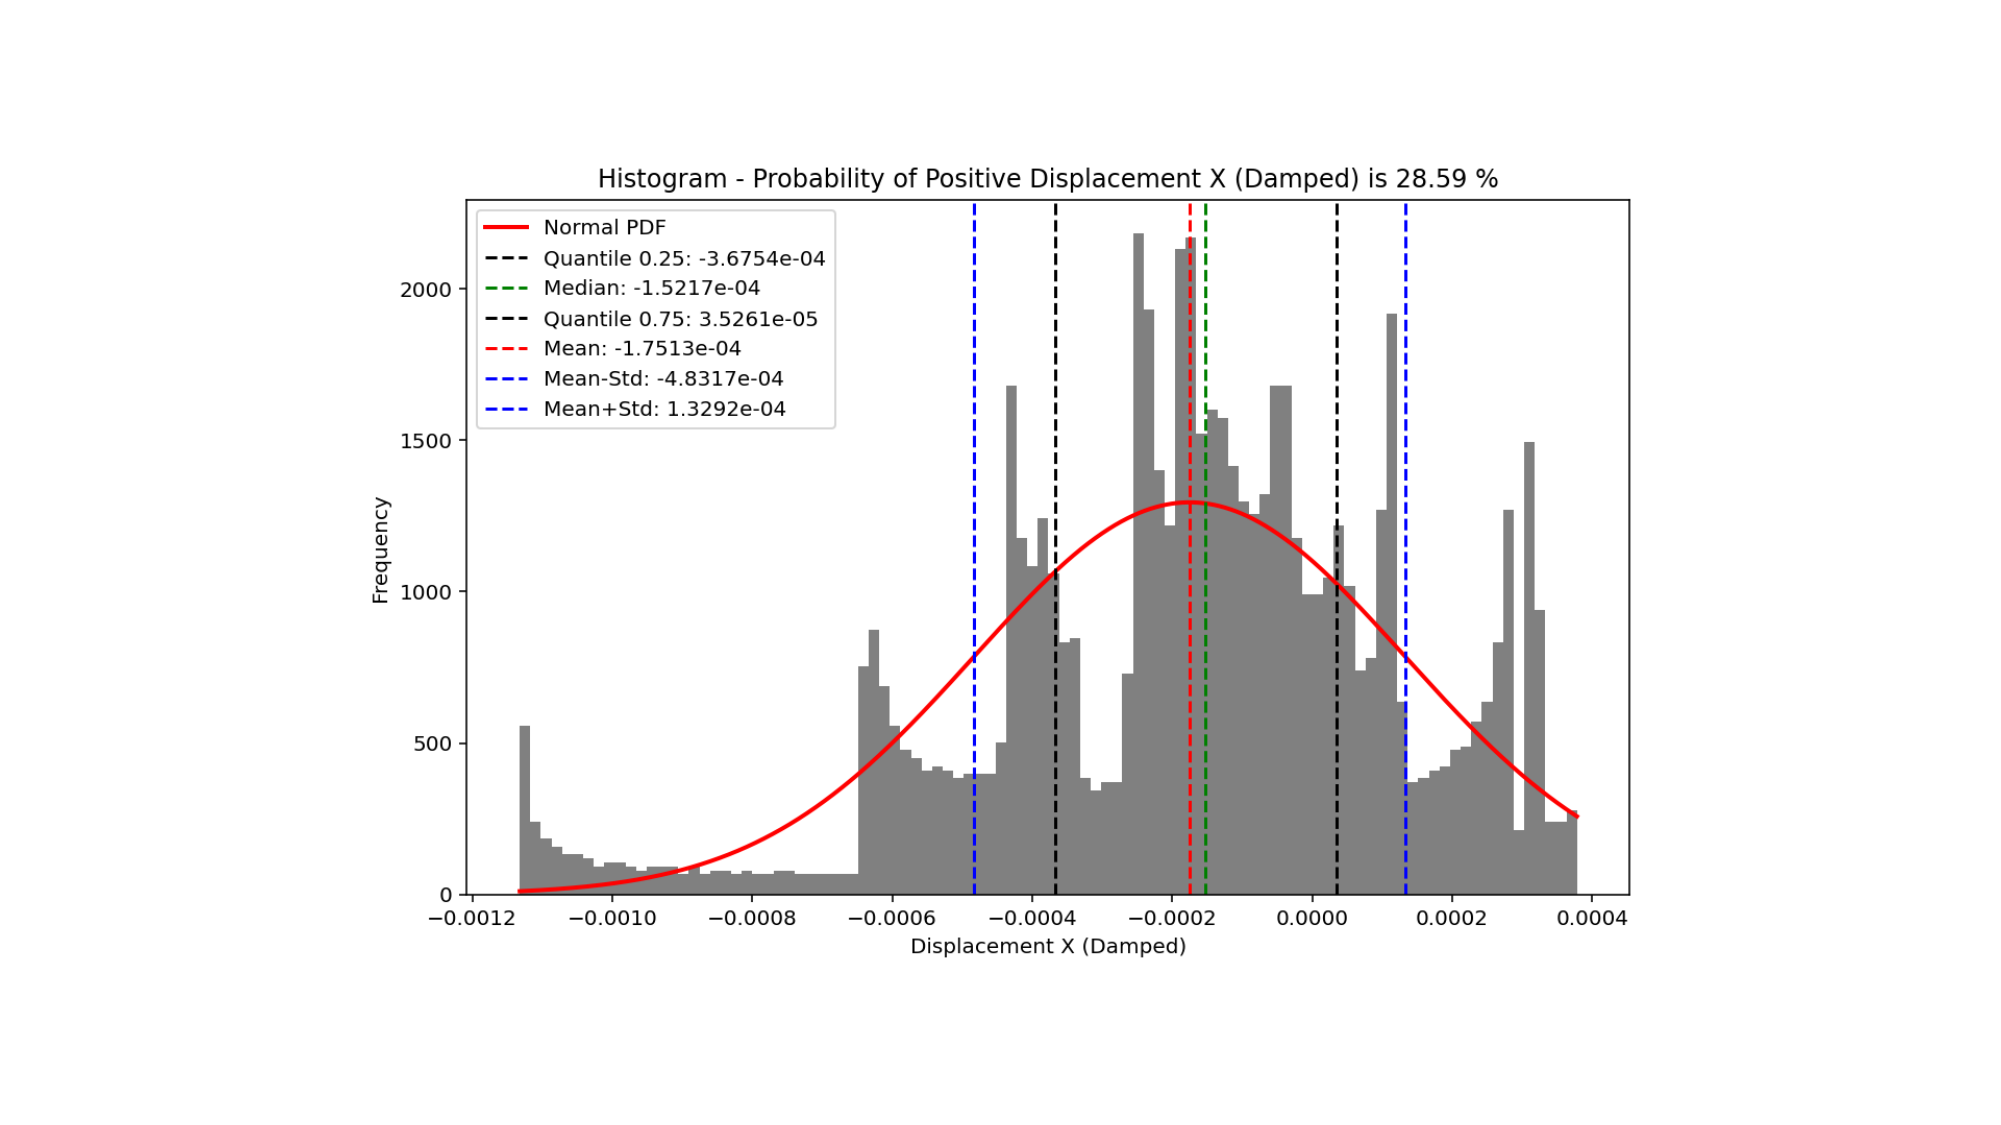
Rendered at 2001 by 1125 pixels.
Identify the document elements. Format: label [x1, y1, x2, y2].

picture [355, 153, 1645, 972]
